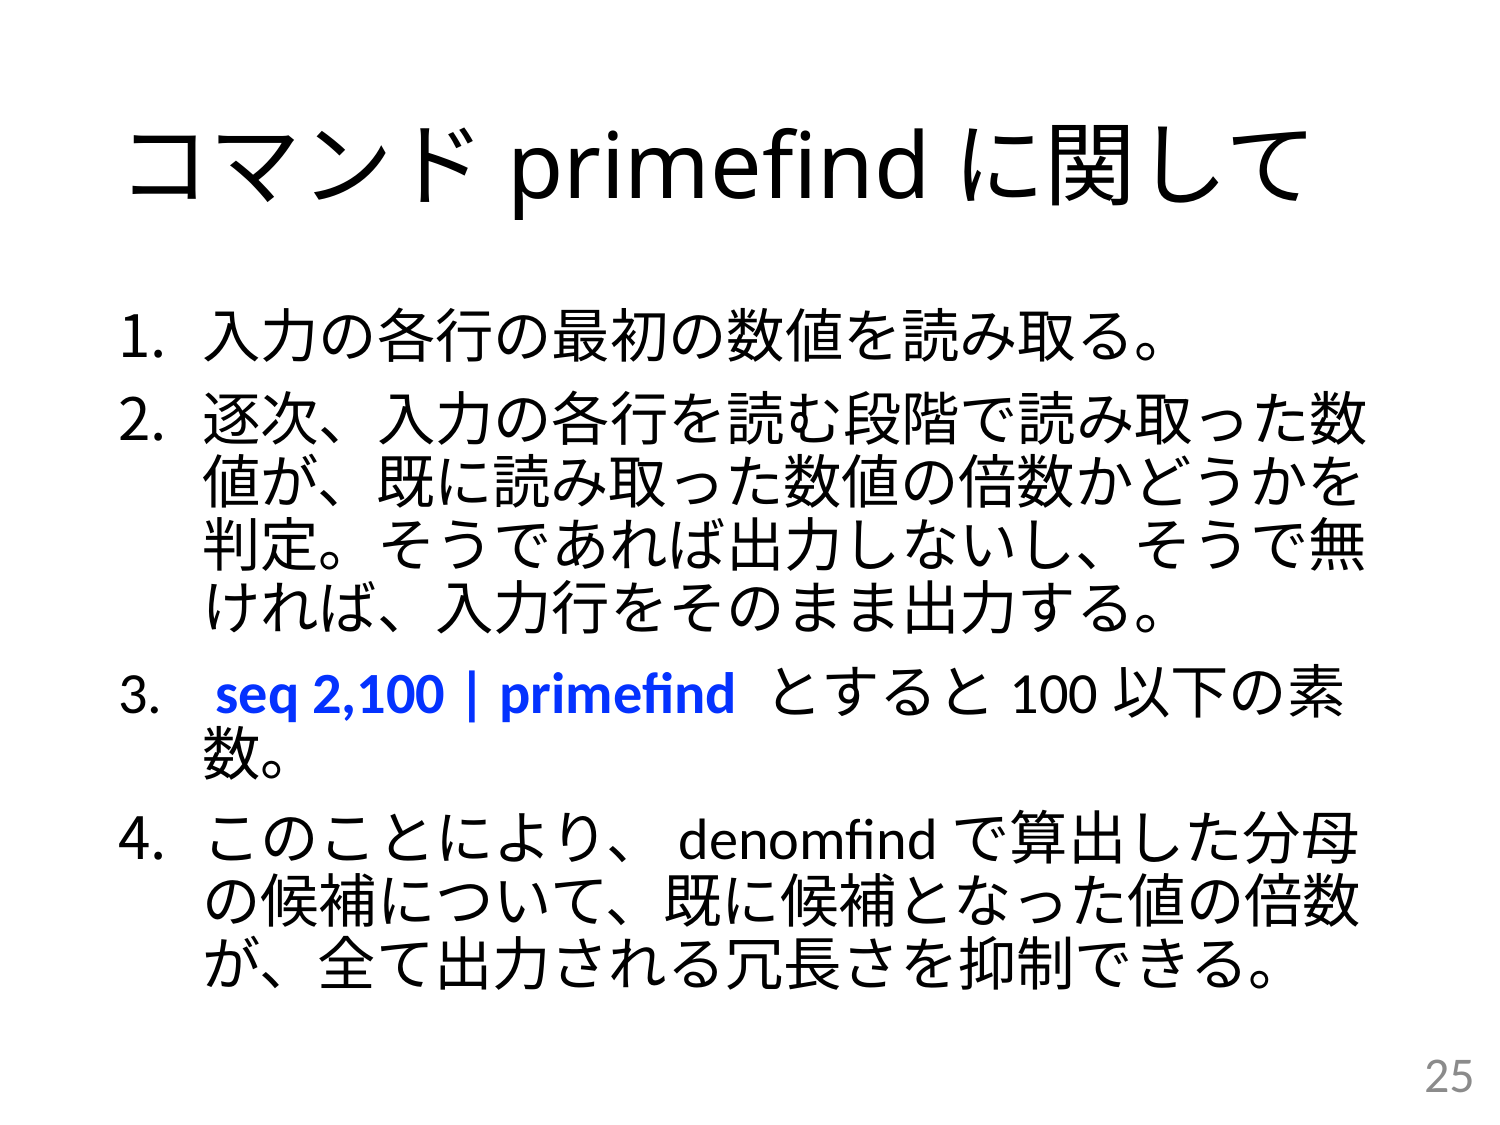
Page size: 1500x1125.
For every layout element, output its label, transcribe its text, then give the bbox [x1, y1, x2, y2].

title コマンドprimefindに関して [103, 59, 1397, 278]
list 入力の各行の最初の数値を読み取る。 逐次、入力の各行を読む段階で読み取った数値が、既に読み取った数値の倍数かどうかを判定。そうであれば出力しないし、そうで無ければ、入力行をそのまま出力する。 seq 2,100 | primefind とすると100以下の素数。 このことにより、denomfindで算出した分母の候補について、既に候補となった値の倍数が、全て出力される冗長さを抑制できる。 [103, 299, 1397, 1014]
slide_number 25 [1152, 1042, 1490, 1103]
